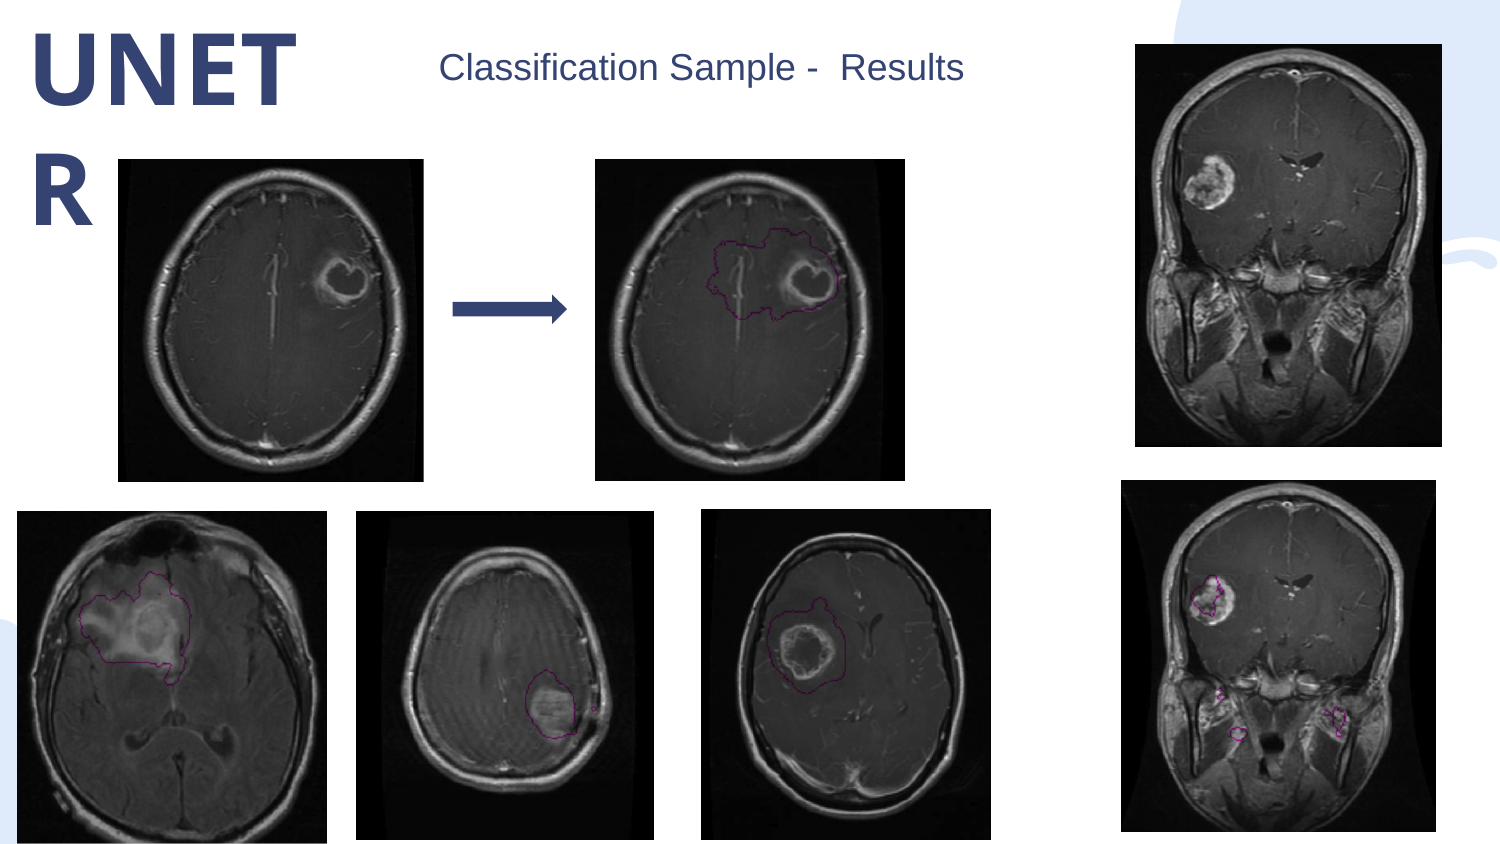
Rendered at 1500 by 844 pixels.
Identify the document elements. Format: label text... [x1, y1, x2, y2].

picture [701, 509, 991, 840]
text_box Classification Sample - Results [423, 35, 991, 95]
picture [356, 510, 655, 840]
picture [117, 158, 424, 483]
picture [1121, 480, 1436, 832]
text_box [452, 294, 567, 324]
picture [1135, 43, 1442, 448]
picture [17, 510, 328, 844]
picture [595, 158, 905, 481]
text_box UNET R [12, 0, 352, 178]
